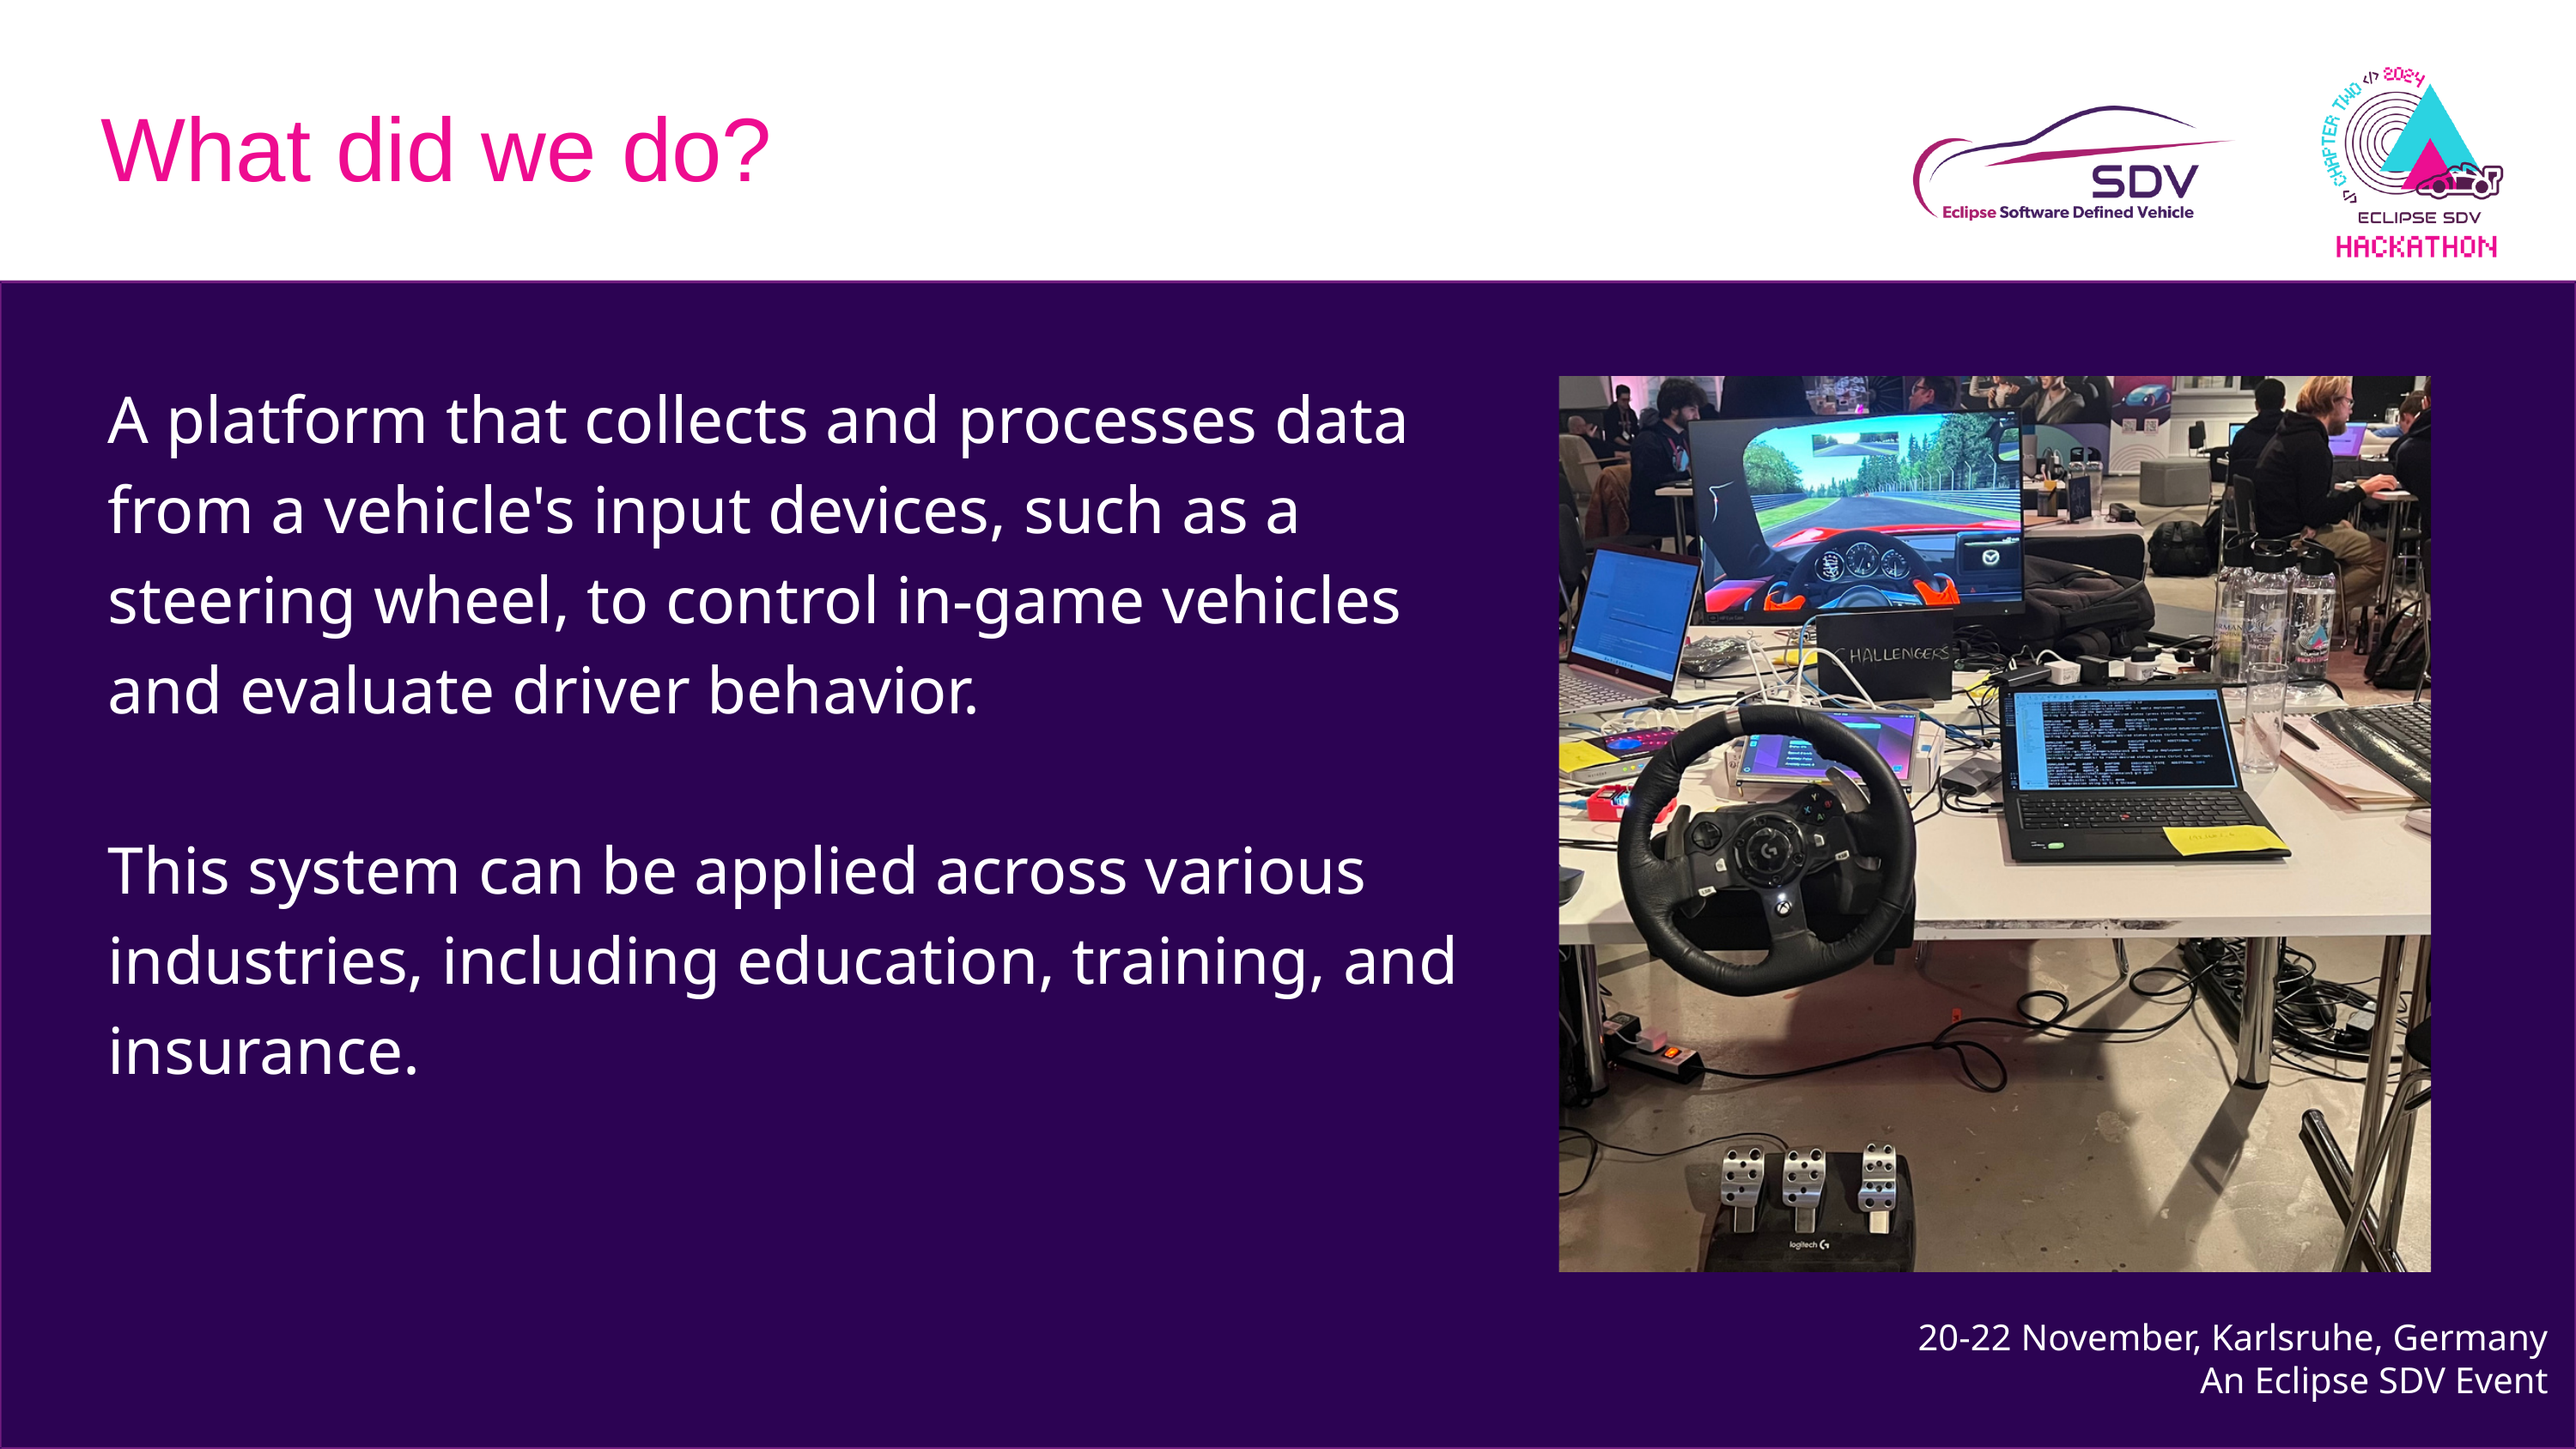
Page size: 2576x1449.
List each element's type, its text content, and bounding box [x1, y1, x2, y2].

text_box What did we do? [100, 91, 1515, 200]
text_box [1907, 106, 2236, 221]
text_box [2312, 63, 2512, 264]
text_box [0, 280, 2576, 1449]
